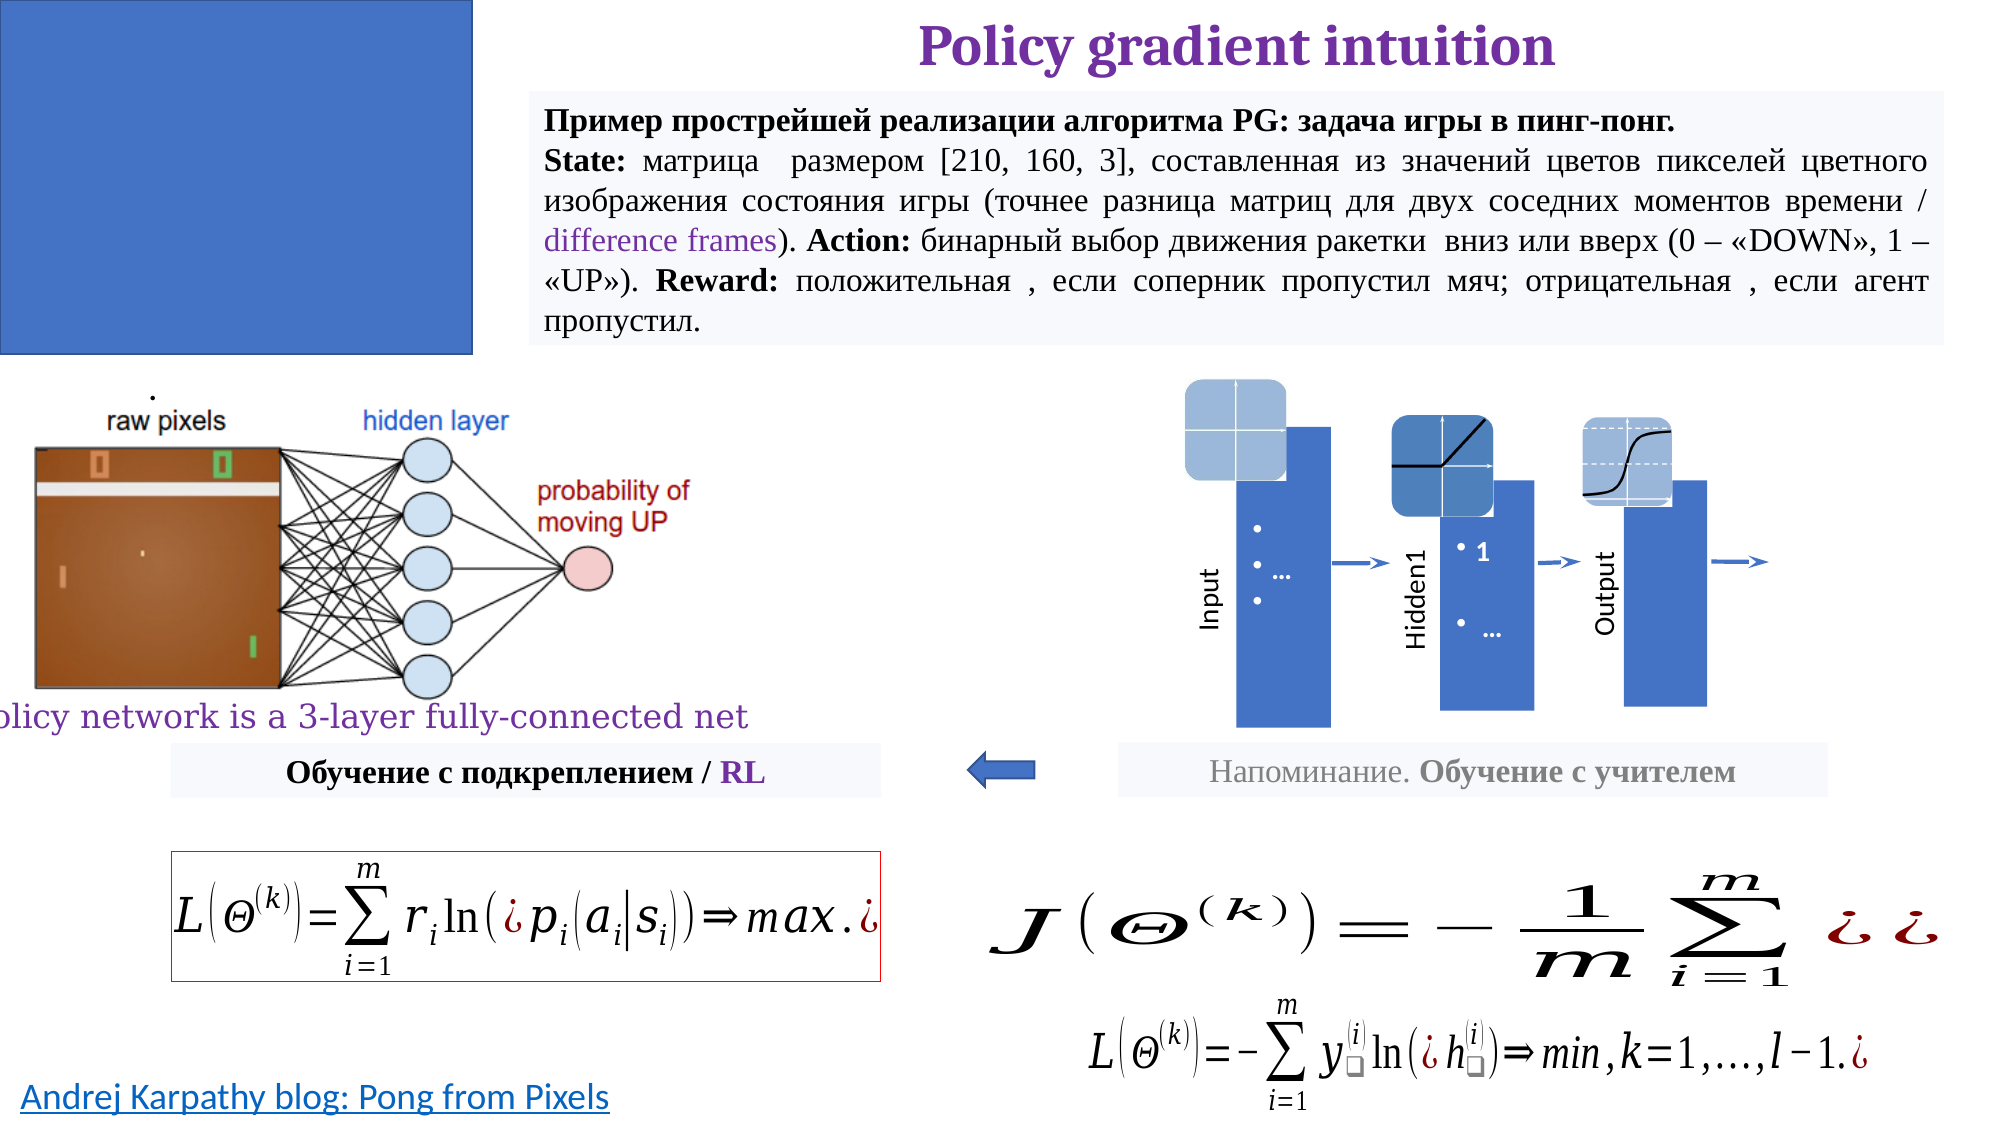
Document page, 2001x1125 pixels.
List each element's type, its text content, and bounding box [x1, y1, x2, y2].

text_box Напоминание. Обучение с учителем [1117, 742, 1829, 797]
text_box [966, 750, 1036, 790]
picture [1183, 378, 1287, 481]
picture [1581, 416, 1673, 507]
picture [1391, 415, 1494, 517]
text_box Обучение с подкреплением / RL [170, 743, 882, 798]
text_box Policy network is a 3-layer fully-connected net [0, 687, 765, 742]
text_box Andrej Karpathy blog: Pong from Pixels [5, 1064, 626, 1125]
picture [33, 407, 694, 704]
text_box Policy gradient intuition [475, 0, 2000, 85]
